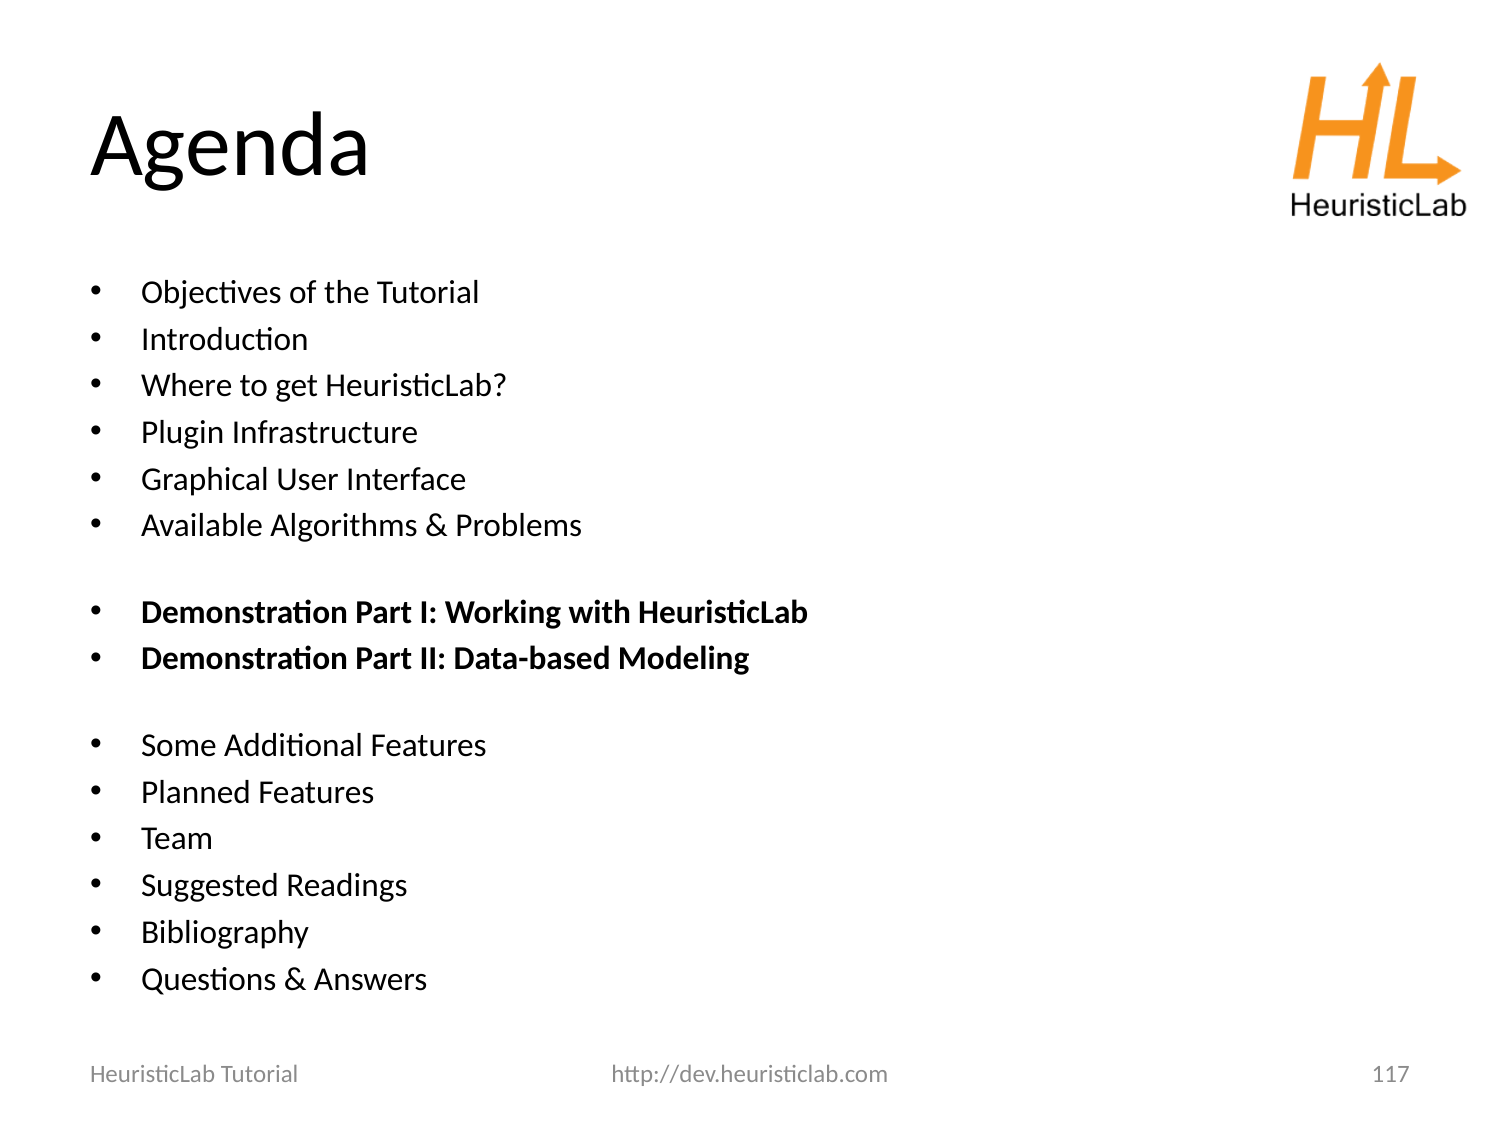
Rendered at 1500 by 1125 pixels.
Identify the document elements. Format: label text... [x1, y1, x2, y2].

footer http://dev.heuristiclab.com [512, 1042, 988, 1103]
title Agenda [75, 45, 1282, 233]
picture [1281, 27, 1474, 244]
list Objectives of the Tutorial Introduction Where to get HeuristicLab? Plugin Infrastructure Graphical User Interface Available Algorithms & Problems Demonstration Part I: Working with HeuristicLab Demonstration Part II: Data-based Modeling Some Additional Features Planned Features Team Suggested Readings Bibliography Questions & Answers [75, 262, 1425, 1005]
slide_number 117 [1074, 1042, 1425, 1103]
slide_number HeuristicLab Tutorial [75, 1042, 425, 1103]
